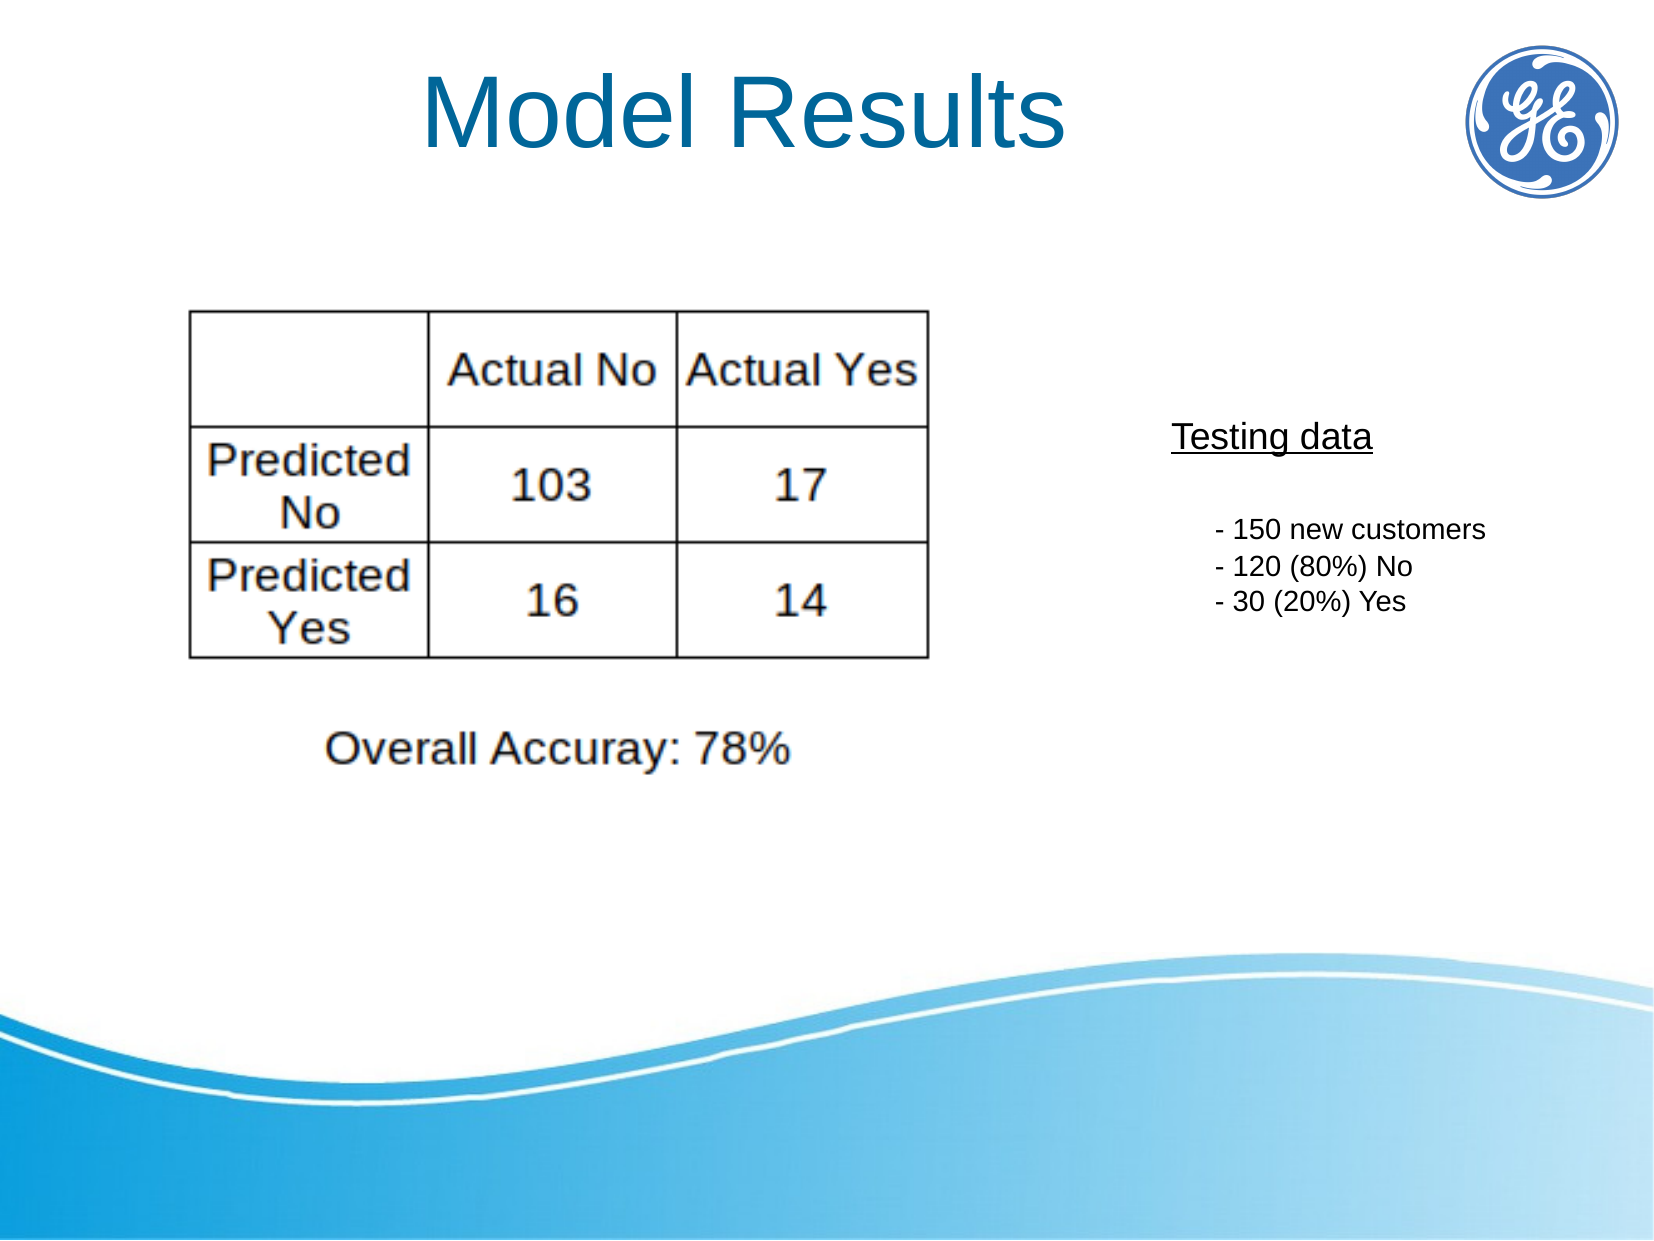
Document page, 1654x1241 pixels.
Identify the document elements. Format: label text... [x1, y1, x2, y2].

picture [177, 295, 946, 781]
picture [1464, 44, 1621, 201]
text_box Testing data - 150 new customers - 120 (80%) No - 30 (20%) Yes [1049, 404, 1515, 900]
picture [0, 952, 1654, 1240]
text_box [120, 345, 825, 870]
text_box Model Results [0, 2, 1488, 210]
